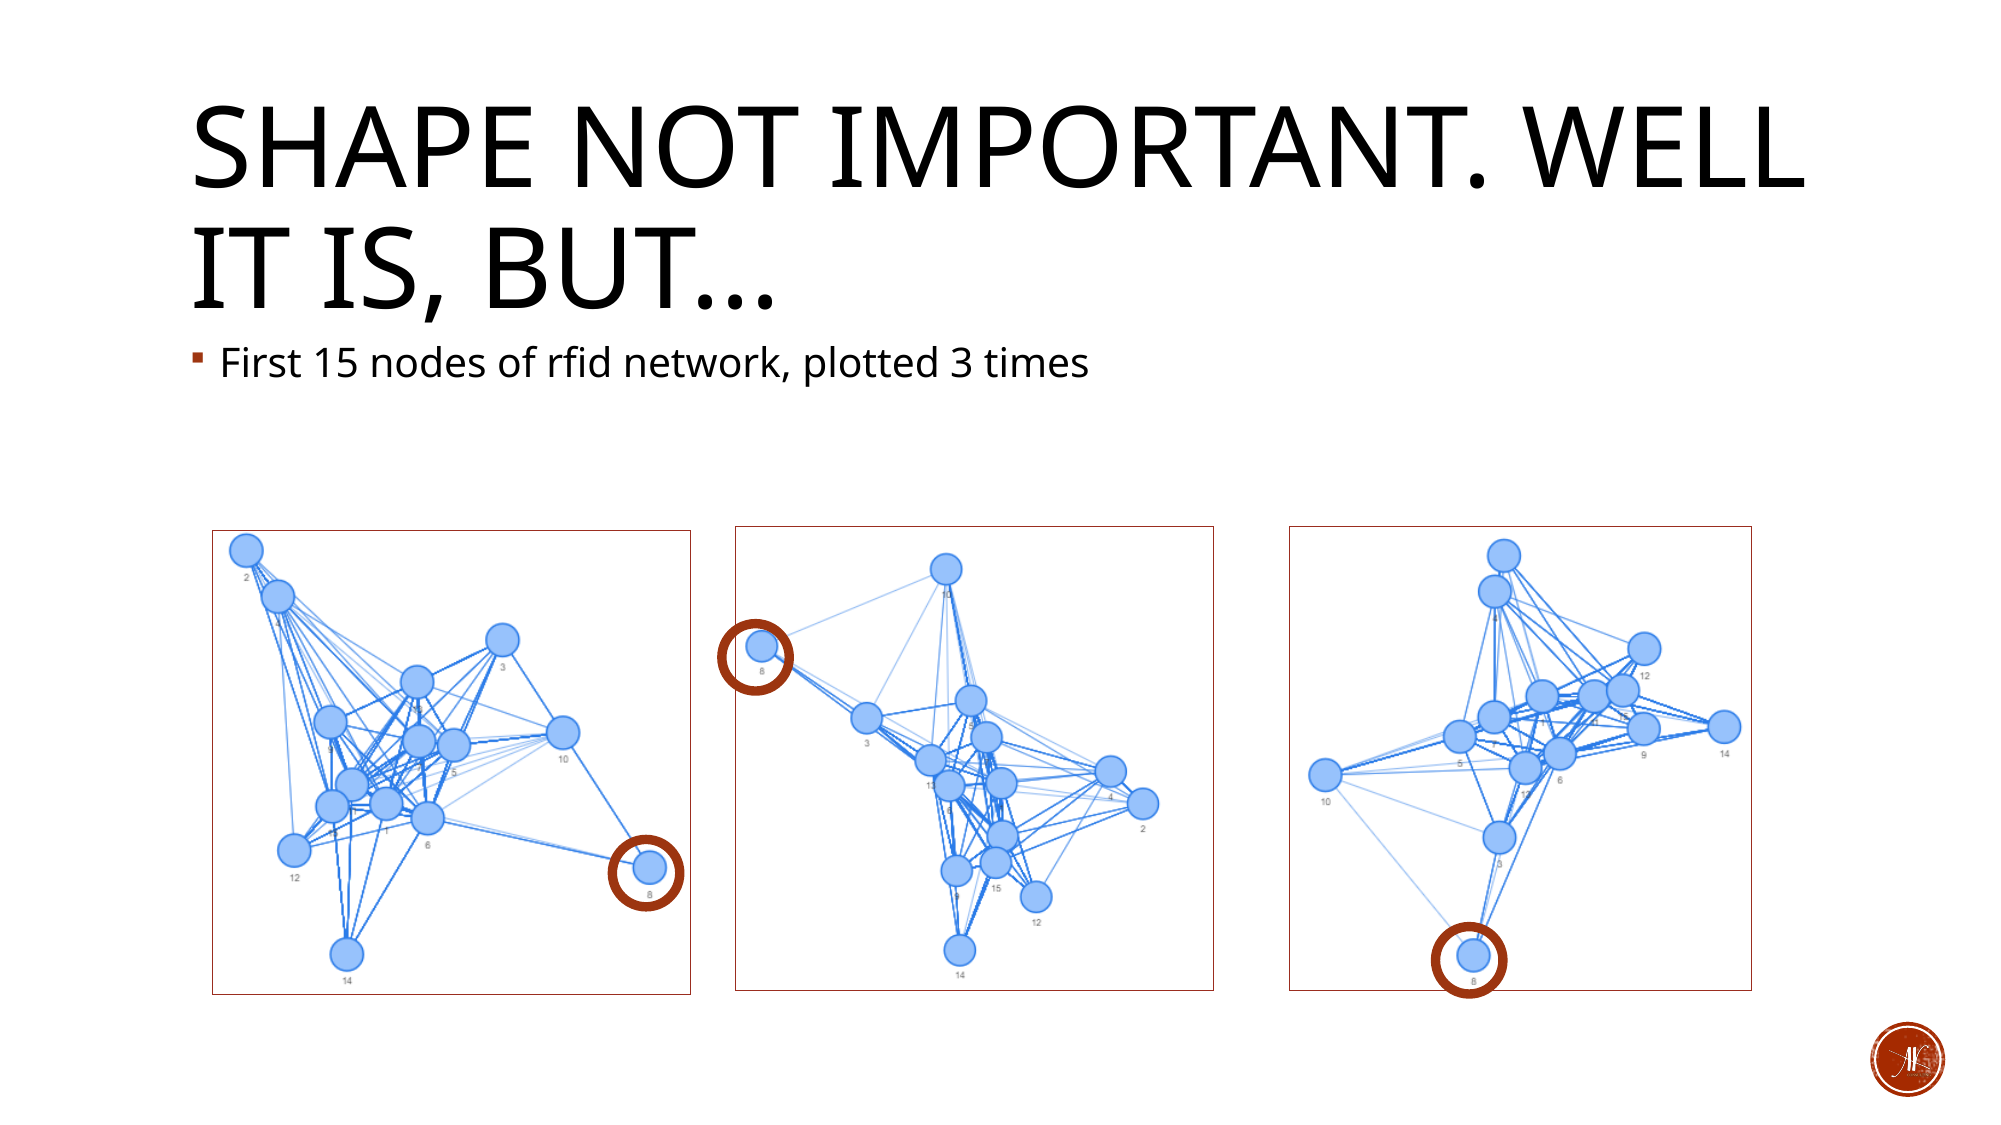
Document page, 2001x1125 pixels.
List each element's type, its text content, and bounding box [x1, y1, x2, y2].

title SHAPE NOT IMPORTANT. WELL IT IS, BUT... [175, 79, 1826, 344]
text_box [720, 628, 736, 686]
picture [213, 531, 690, 994]
picture [1888, 1038, 1934, 1084]
list First 15 nodes of rfid network, plotted 3 times [174, 334, 1825, 395]
text_box [1455, 992, 1484, 996]
picture [1290, 527, 1751, 990]
picture [736, 527, 1213, 990]
